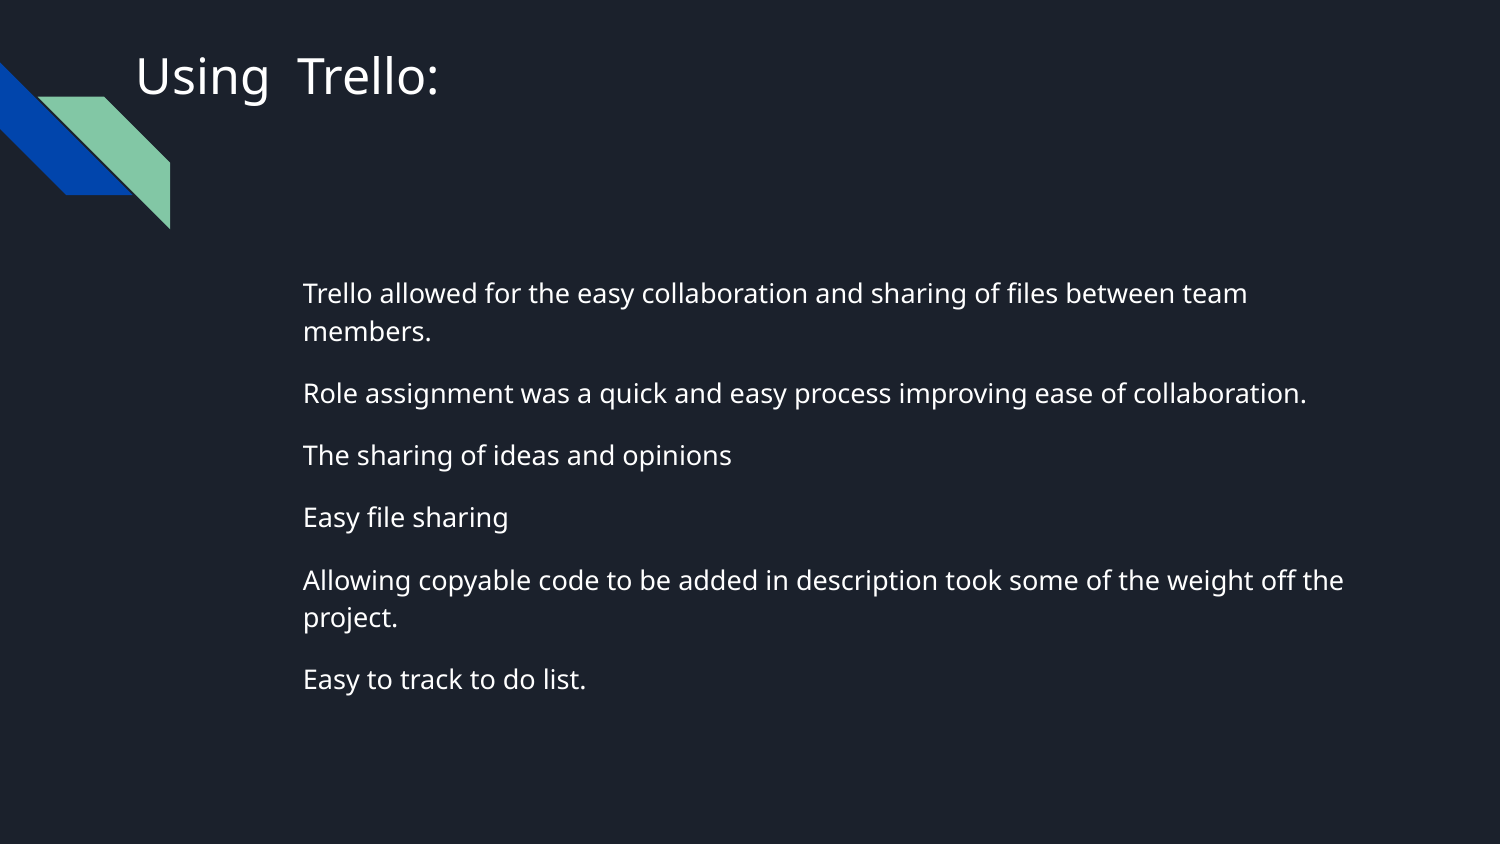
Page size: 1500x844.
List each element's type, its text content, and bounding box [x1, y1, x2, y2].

list Trello allowed for the easy collaboration and sharing of files between team members. Role assignment was a quick and easy process improving ease of collaboration. The sharing of ideas and opinions Easy file sharing Allowing copyable code to be added in description took some of the weight off the project. Easy to track to do list. [212, 257, 1368, 735]
title Using Trello: [120, 29, 1500, 124]
